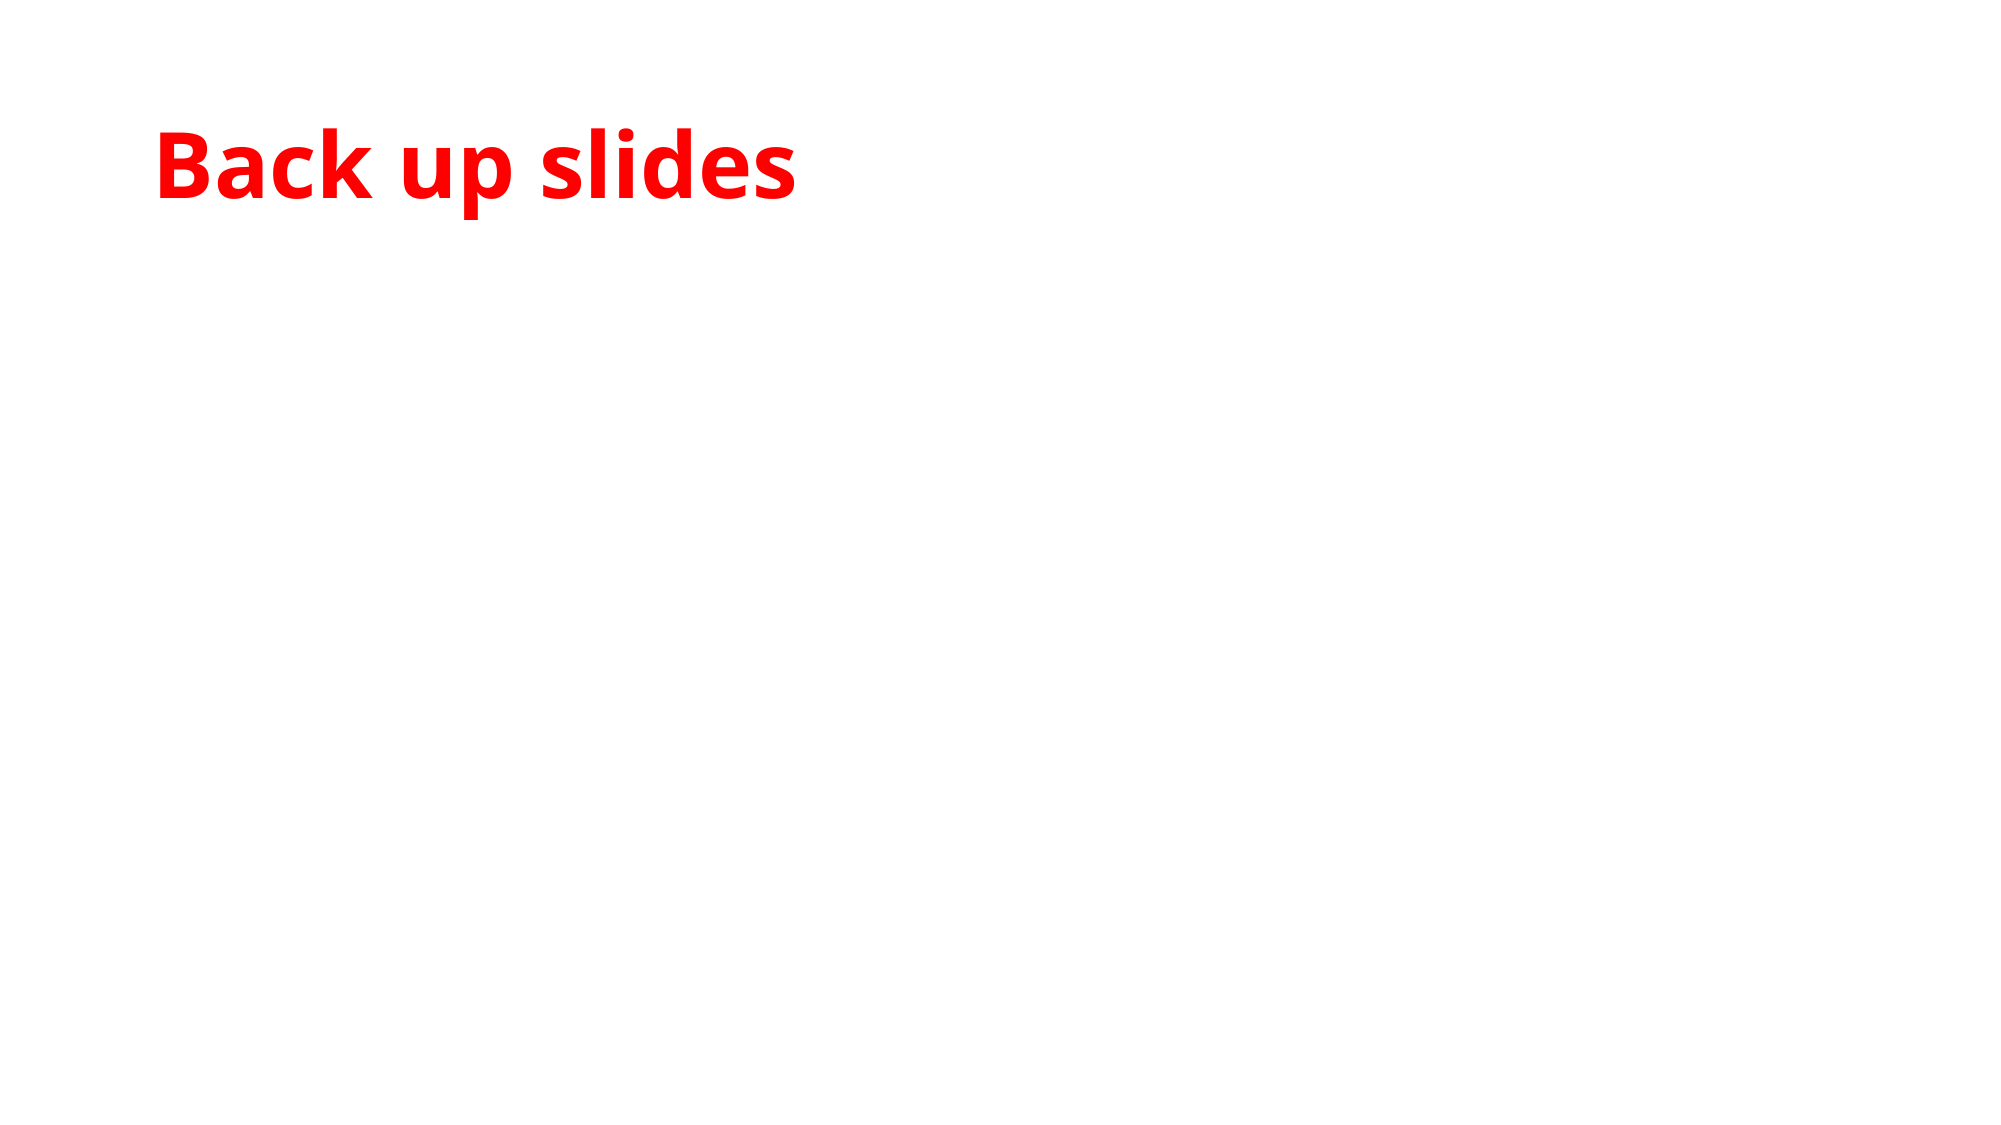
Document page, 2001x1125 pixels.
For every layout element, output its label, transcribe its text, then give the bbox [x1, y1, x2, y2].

title Back up slides [137, 59, 1863, 278]
